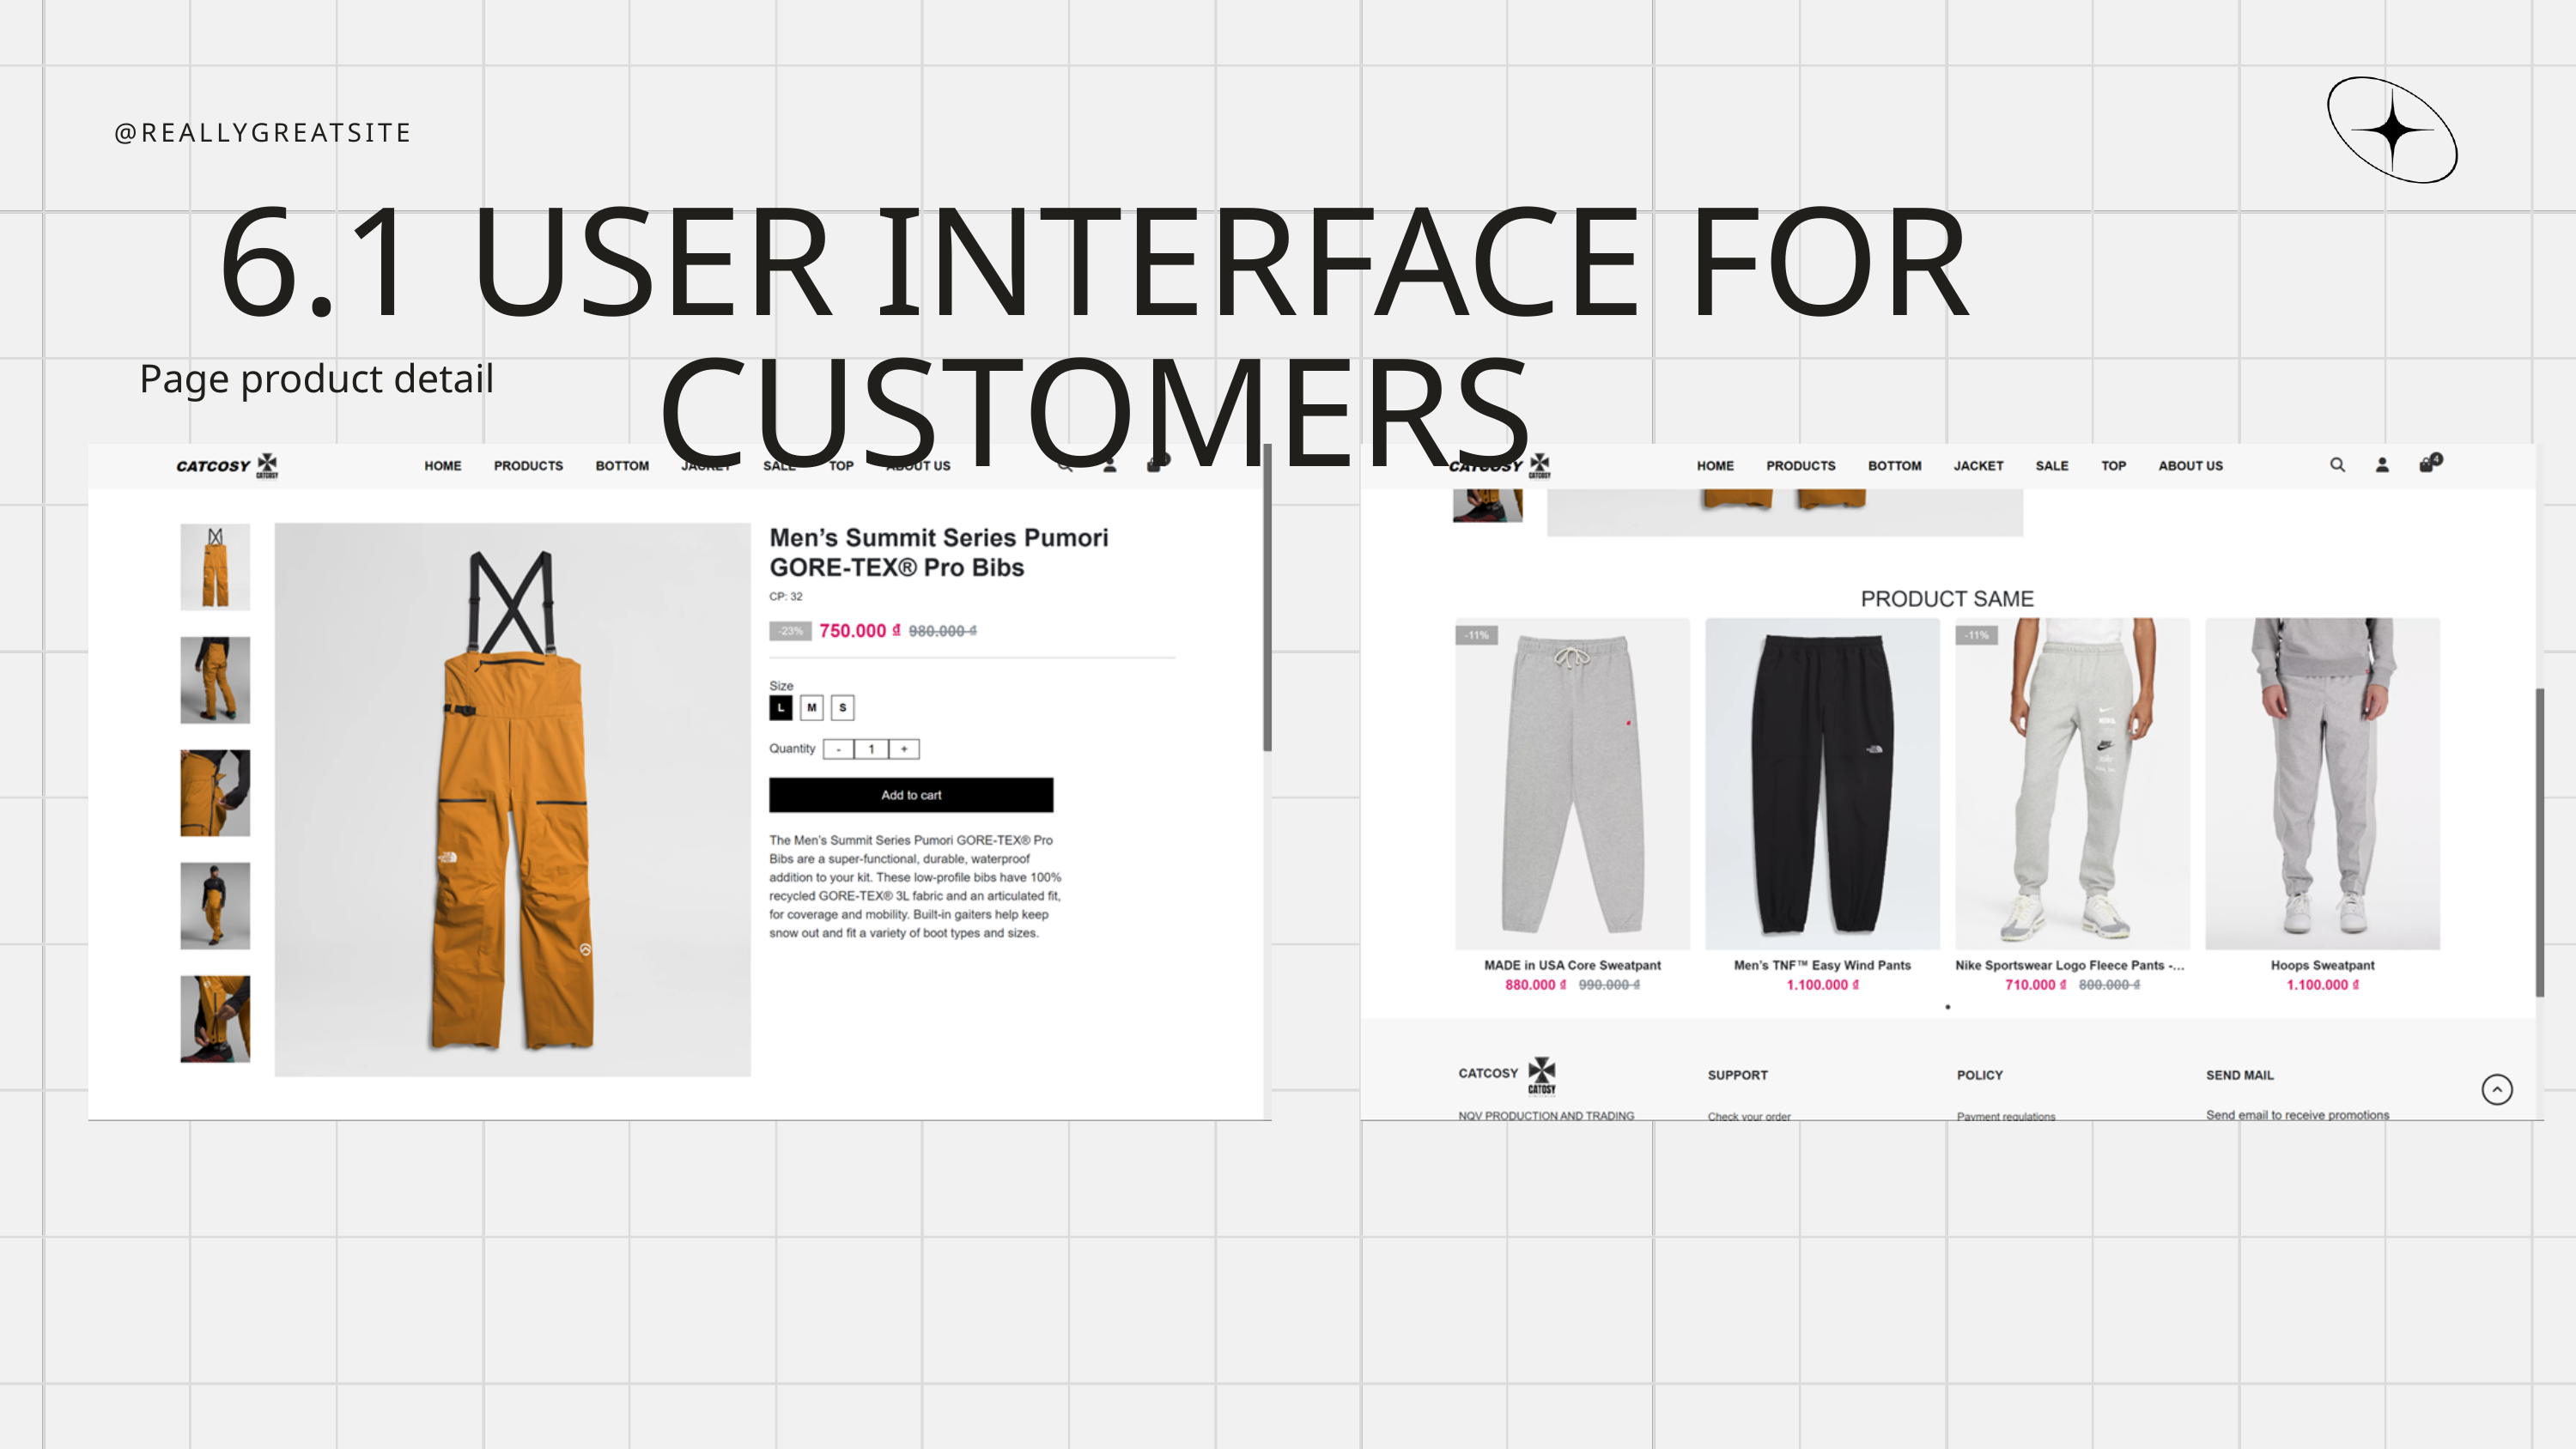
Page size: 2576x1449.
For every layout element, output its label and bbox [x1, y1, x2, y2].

text_box [0, 0, 2576, 1449]
